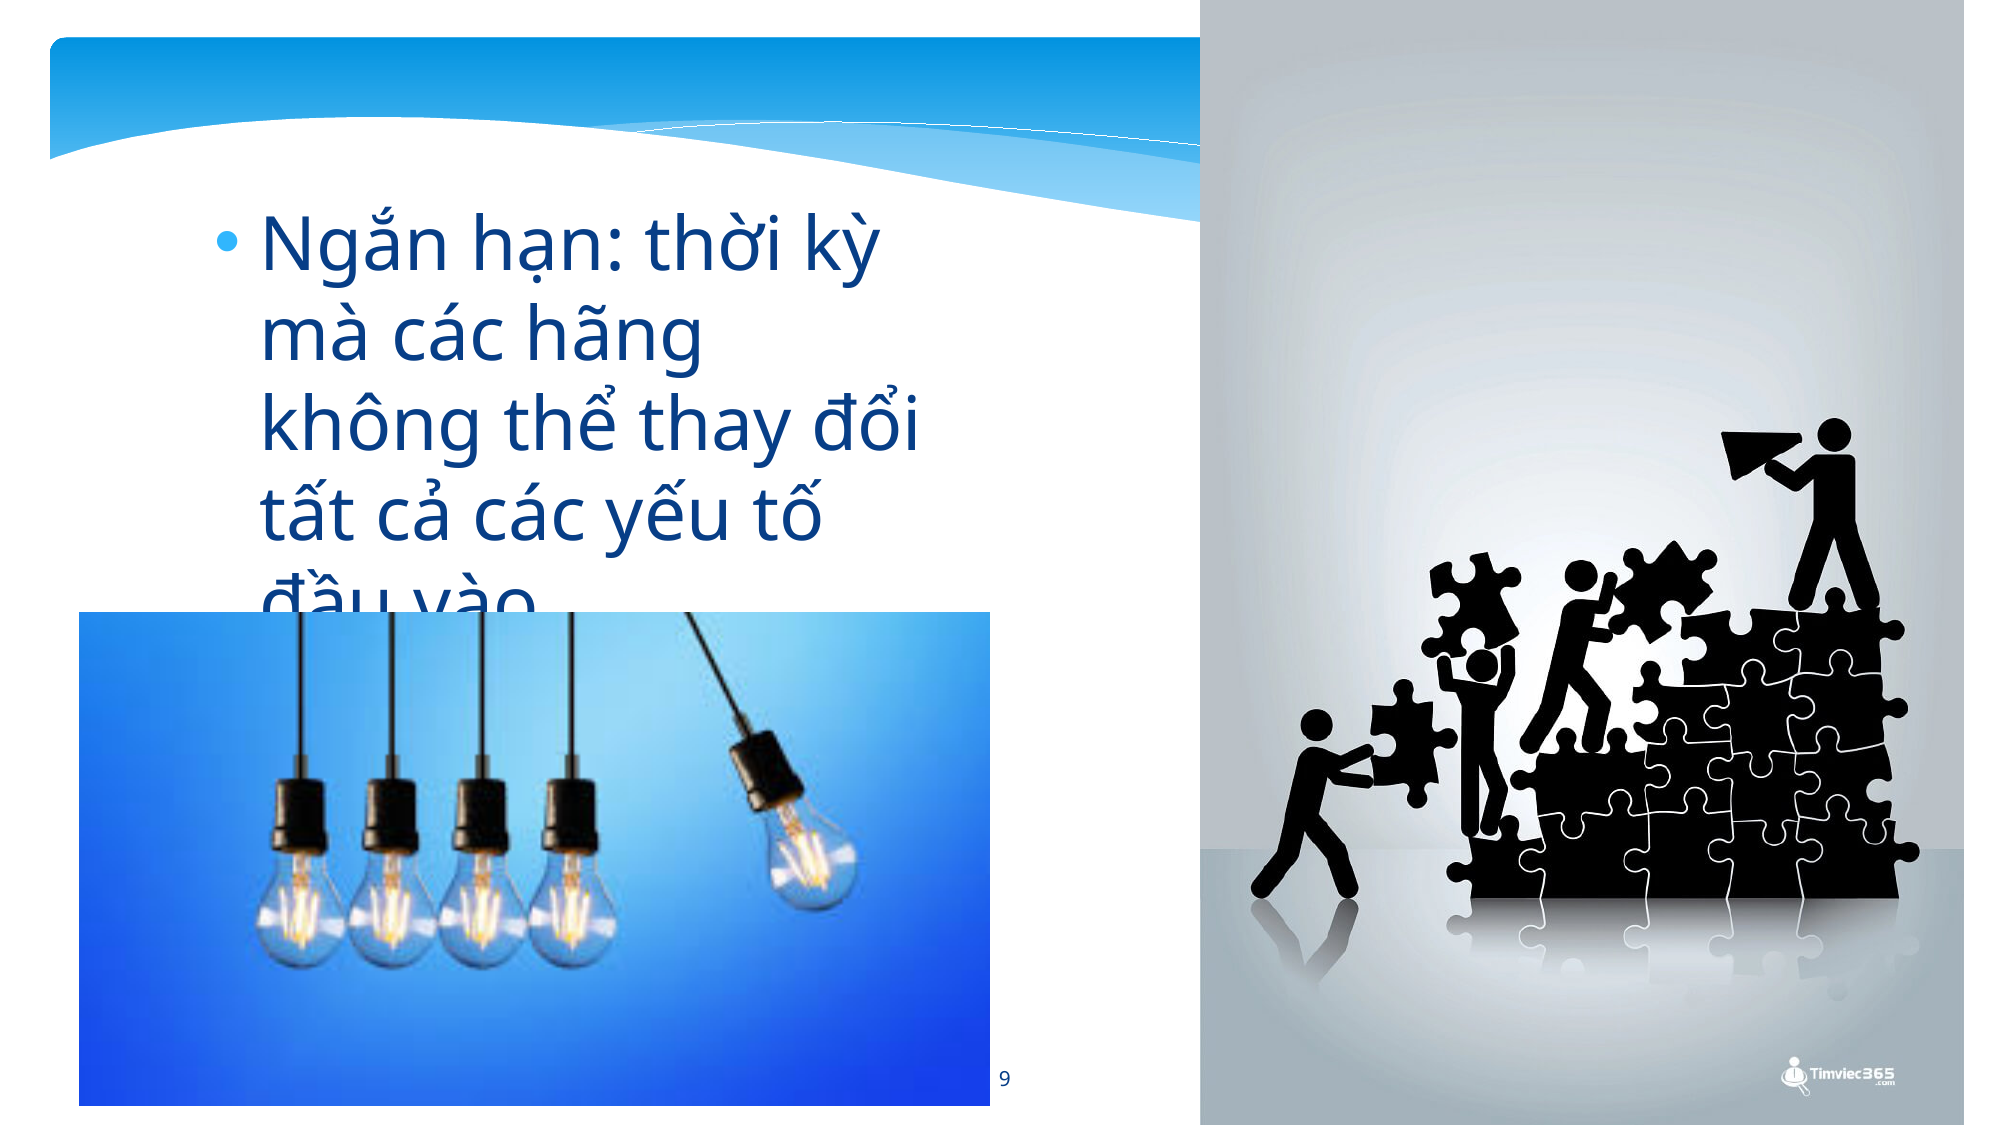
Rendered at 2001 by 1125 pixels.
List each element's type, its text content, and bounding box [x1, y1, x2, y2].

picture [1199, 0, 1965, 1125]
picture [78, 612, 990, 1106]
text_box Ngắn hạn: thời kỳ mà các hãng không thể thay đổi tất cả các yếu tố đầu vào [199, 187, 950, 601]
slide_number 9 [994, 1050, 1132, 1110]
